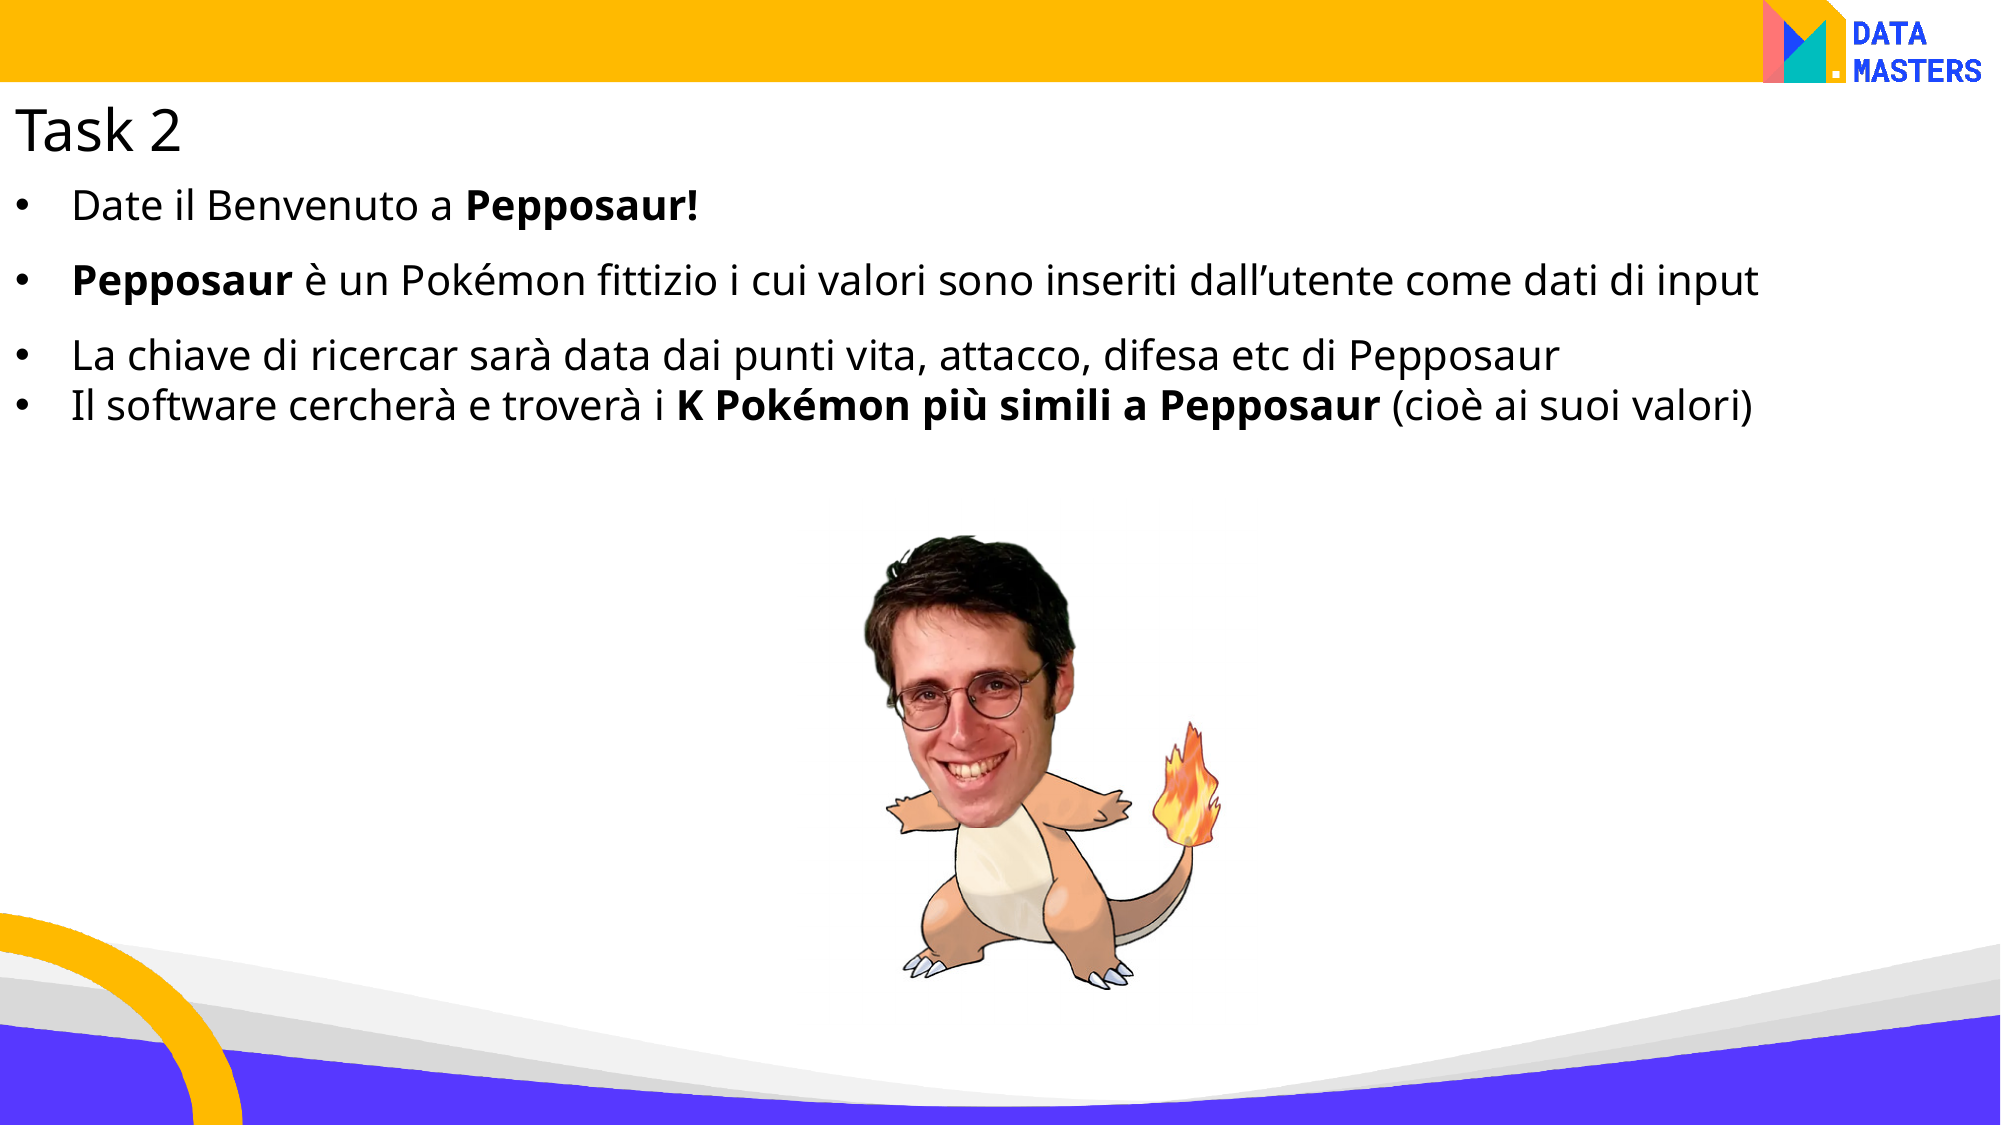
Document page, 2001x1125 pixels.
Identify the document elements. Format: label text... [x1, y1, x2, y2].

picture [0, 498, 2001, 1125]
text_box Date il Benvenuto a Pepposaur! Pepposaur è un Pokémon fittizio i cui valori sono inseriti dall’utente come dati di input La chiave di ricercar sarà data dai punti vita, attacco, difesa etc di Pepposaur Il software cercherà e troverà i K Pokémon più simili a Pepposaur (cioè ai suoi valori) [0, 171, 1957, 437]
text_box Task 2 [0, 85, 1445, 171]
picture [1763, 0, 1983, 90]
